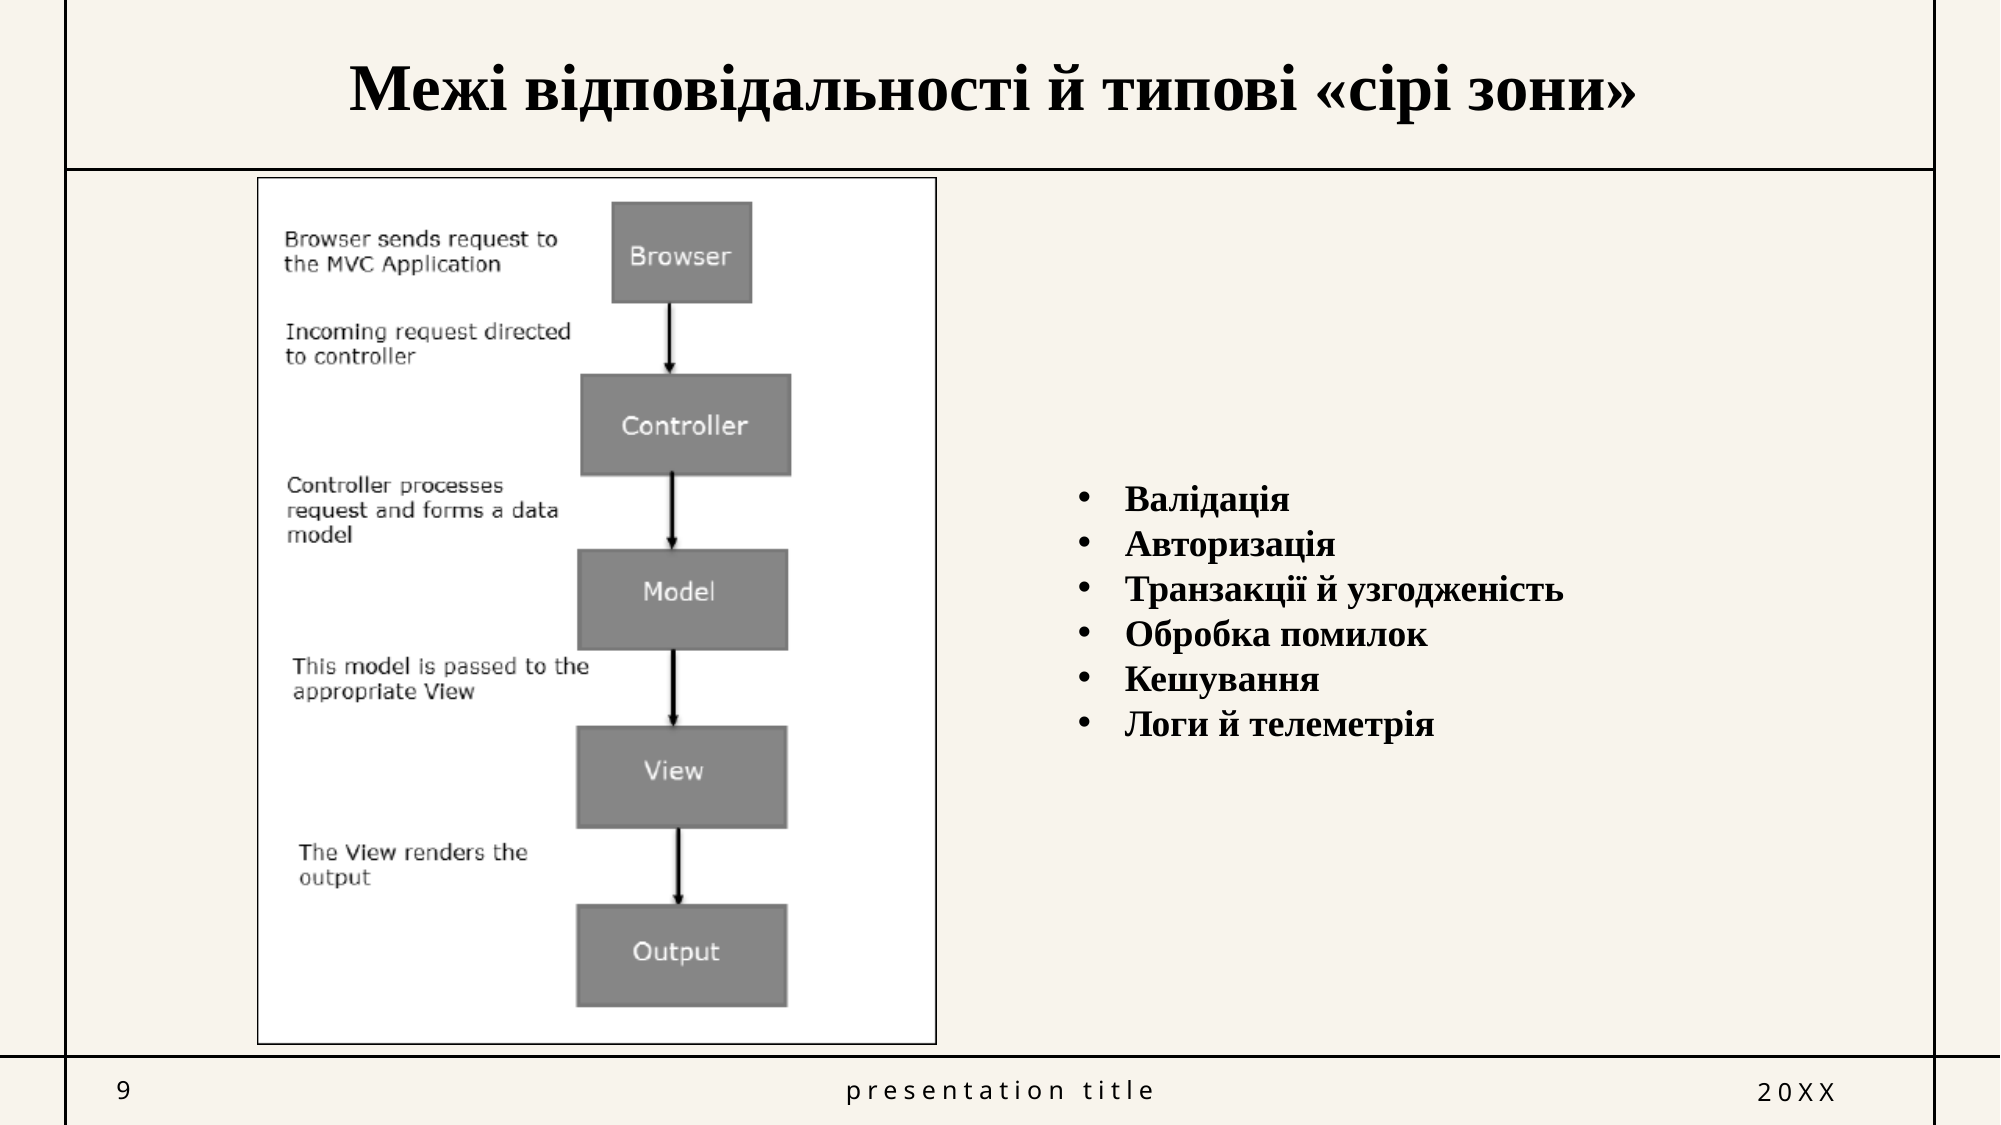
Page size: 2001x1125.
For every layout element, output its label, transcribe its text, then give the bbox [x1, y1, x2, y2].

picture [256, 177, 937, 1045]
footer presentation title [788, 1069, 1211, 1115]
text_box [1365, 507, 1516, 658]
slide_number 9 [101, 1069, 258, 1115]
text_box Валідація Авторизація Транзакції й узгодженість Обробка помилок Кешування Логи й телеметрія [1063, 467, 1674, 752]
title Межі відповідальності й типові «сірі зони» [334, 8, 1674, 168]
slide_number 20XX [1742, 1069, 1899, 1115]
